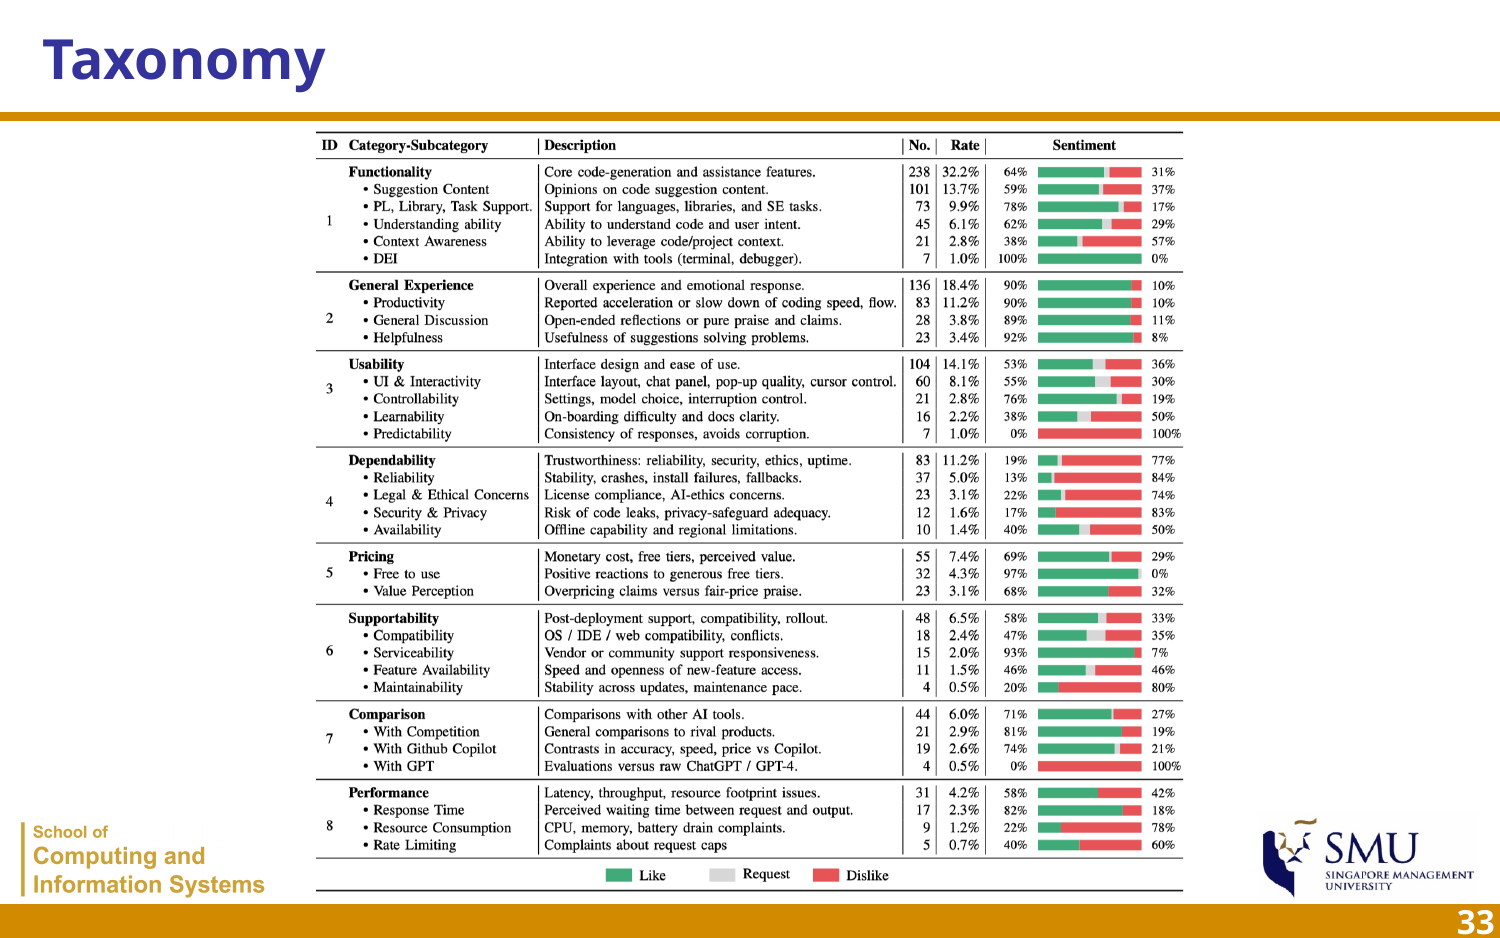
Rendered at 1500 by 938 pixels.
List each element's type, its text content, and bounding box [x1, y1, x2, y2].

slide_number 33 [1297, 893, 1500, 925]
picture [16, 820, 271, 901]
picture [1259, 811, 1477, 902]
title Taxonomy [27, 15, 1103, 99]
picture [312, 127, 1188, 894]
